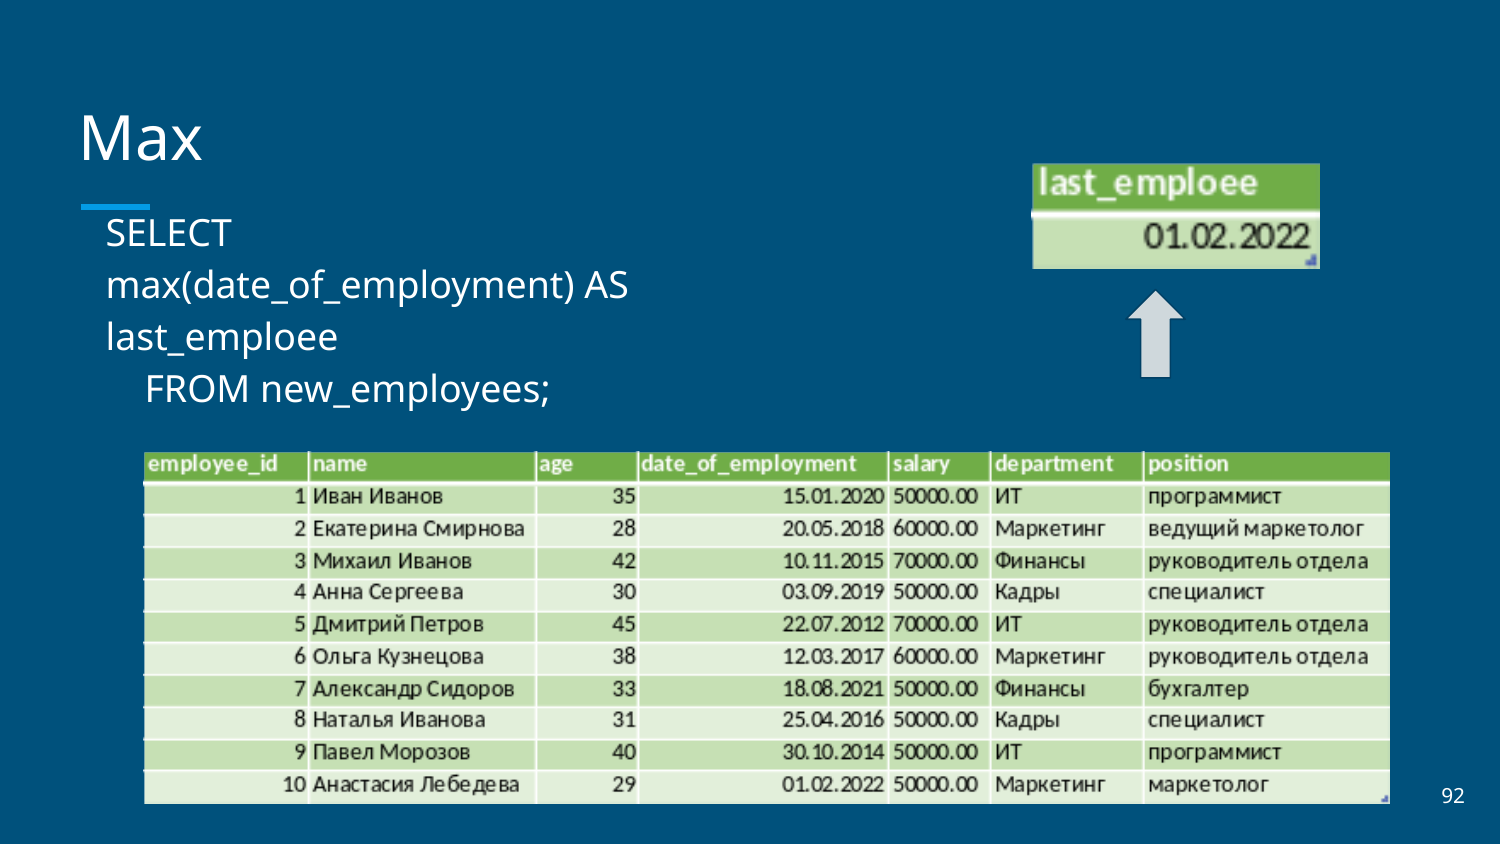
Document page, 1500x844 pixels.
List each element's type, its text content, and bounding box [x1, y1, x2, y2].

slide_number ‹#› [1389, 764, 1480, 830]
list SELECT max(date_of_employment) AS last_emploee FROM new_employees; [90, 187, 658, 693]
picture [1032, 164, 1319, 268]
title Max [63, 75, 1437, 188]
picture [144, 452, 1389, 803]
text_box [1125, 289, 1186, 378]
